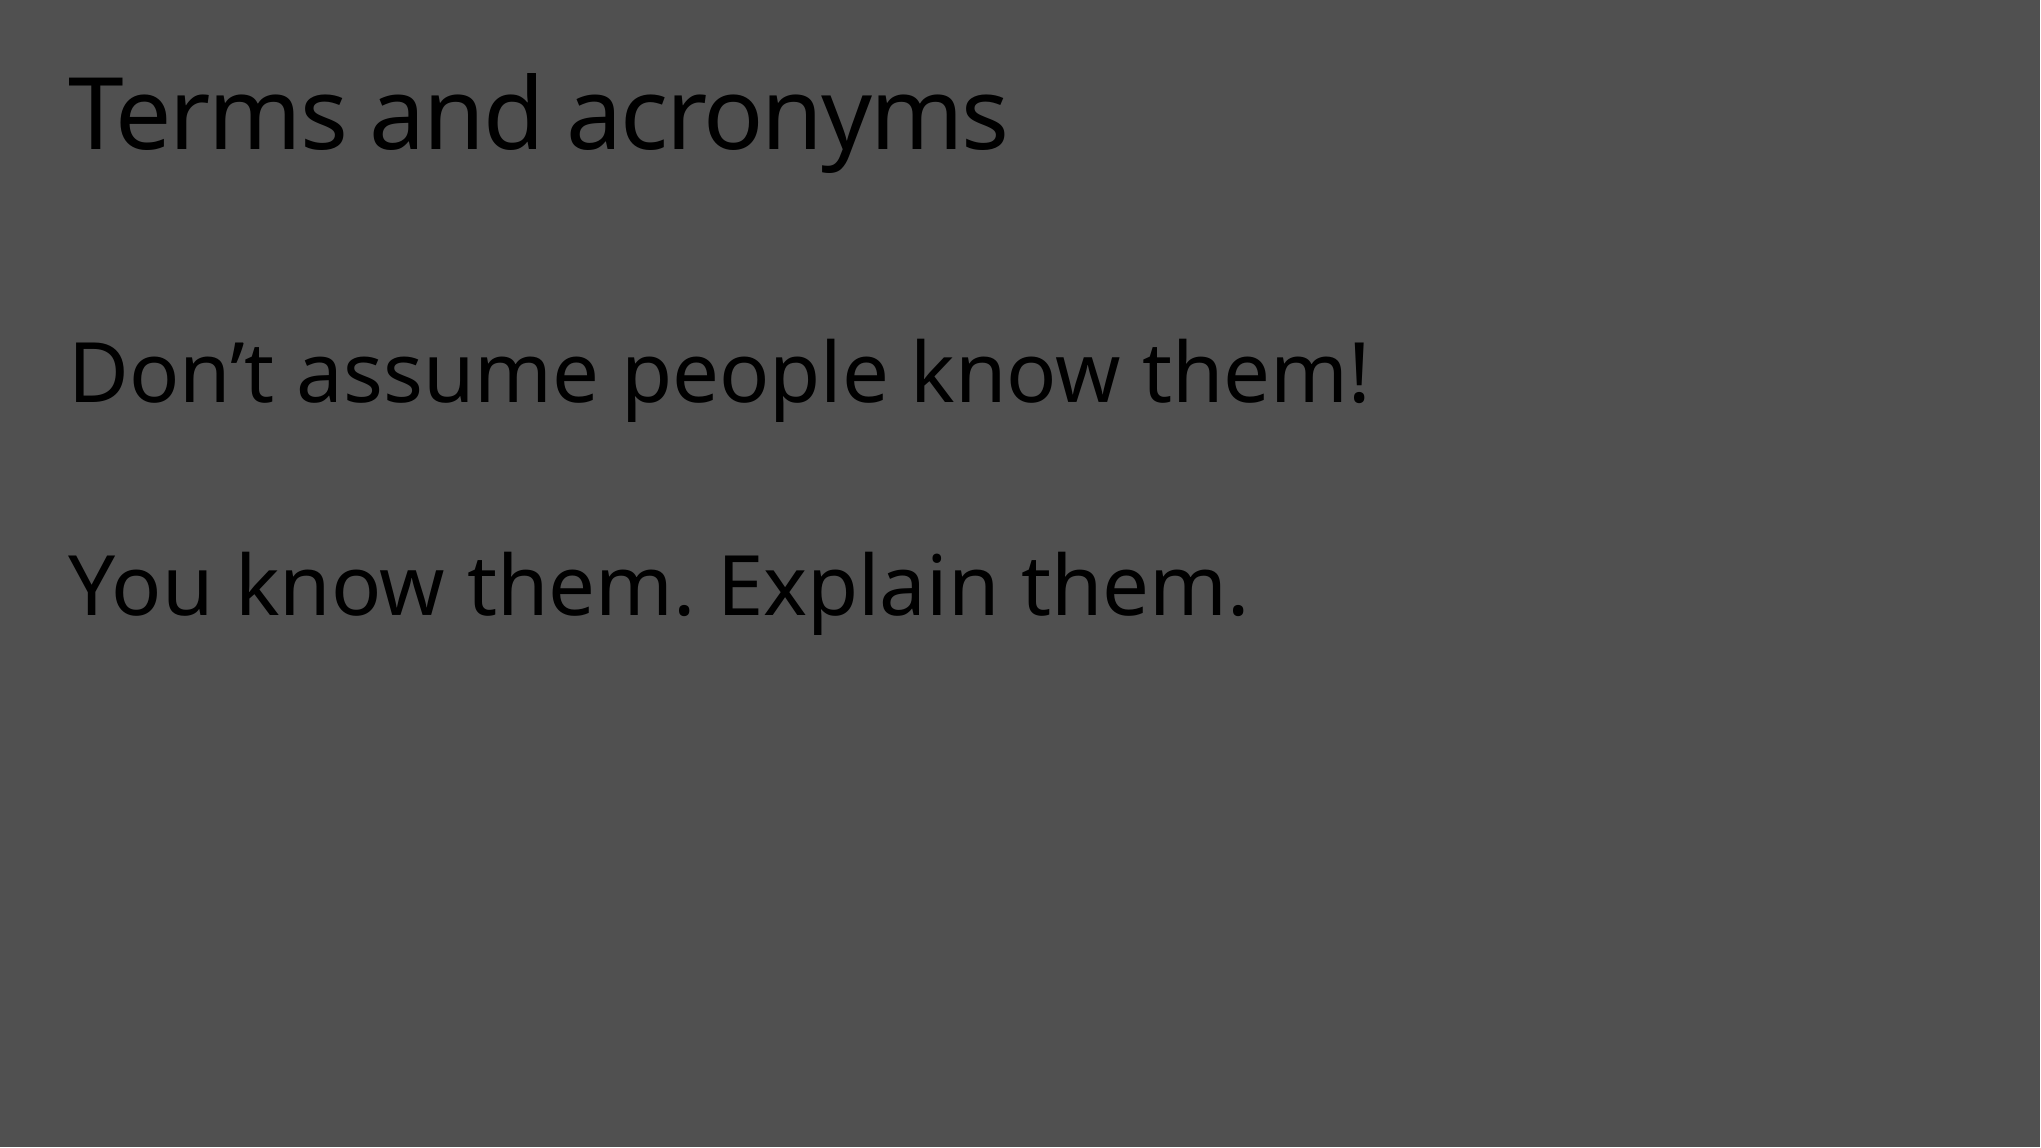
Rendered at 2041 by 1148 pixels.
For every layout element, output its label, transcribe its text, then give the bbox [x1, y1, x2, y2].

list Don’t assume people know them! You know them. Explain them. [45, 198, 1996, 654]
title Terms and acronyms [45, 48, 1996, 198]
